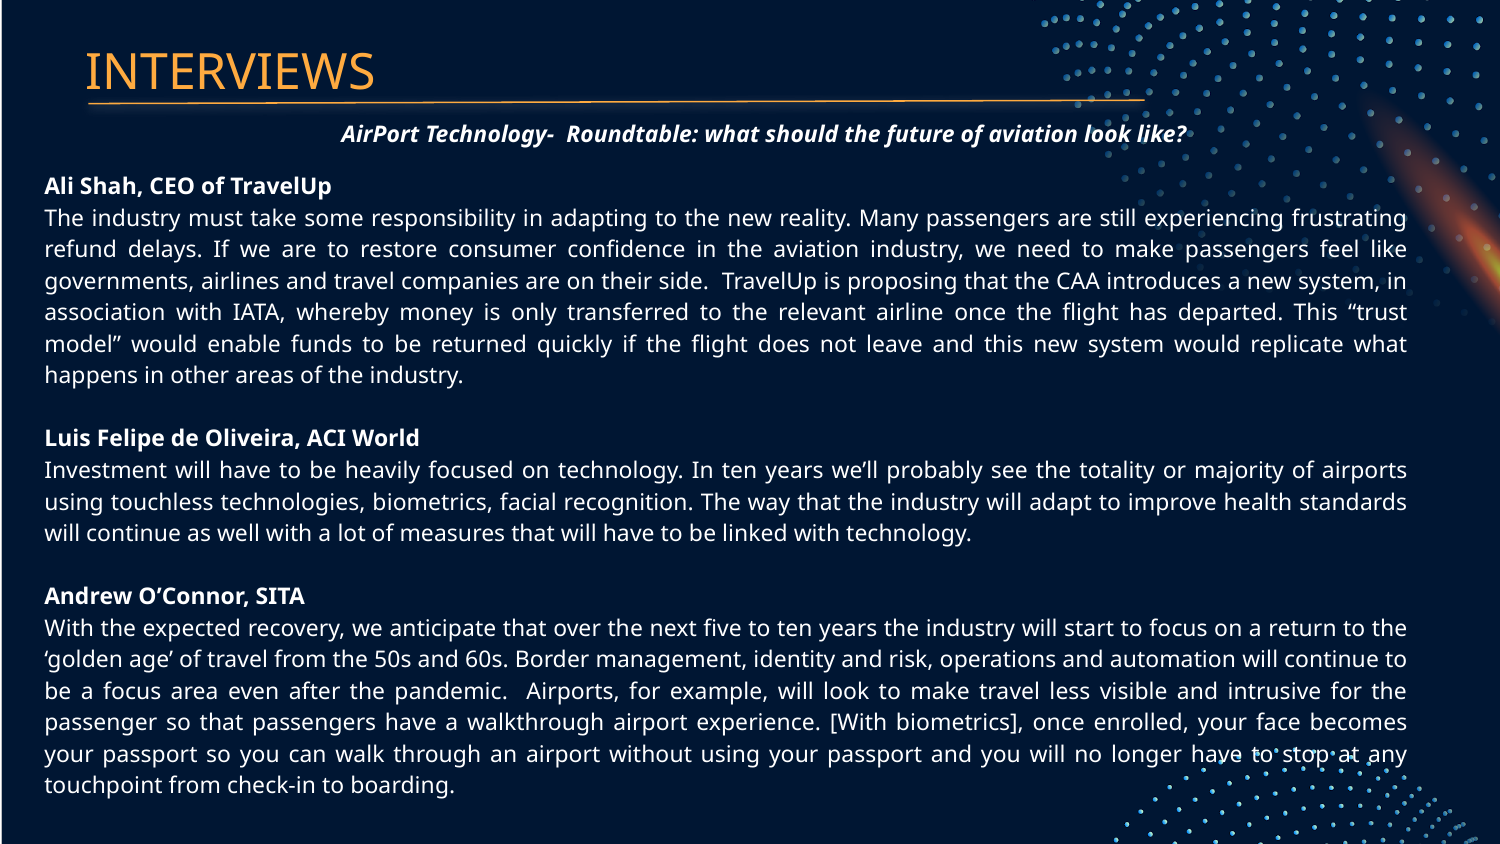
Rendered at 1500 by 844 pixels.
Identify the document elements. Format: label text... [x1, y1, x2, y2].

text_box AirPort Technology- Roundtable: what should the future of aviation look like? Ali Shah, CEO of TravelUp The industry must take some responsibility in adapting to the new reality. Many passengers are still experiencing frustrating refund delays. If we are to restore consumer confidence in the aviation industry, we need to make passengers feel like governments, airlines and travel companies are on their side. TravelUp is proposing that the CAA introduces a new system, in association with IATA, whereby money is only transferred to the relevant airline once the flight has departed. This “trust model” would enable funds to be returned quickly if the flight does not leave and this new system would replicate what happens in other areas of the industry. Luis Felipe de Oliveira, ACI World Investment will have to be heavily focused on technology. In ten years we’ll probably see the totality or majority of airports using touchless technologies, biometrics, facial recognition. The way that the industry will adapt to improve health standards will continue as well with a lot of measures that will have to be linked with technology. Andrew O’Connor, SITA With the expected recovery, we anticipate that over the next five to ten years the industry will start to focus on a return to the ‘golden age’ of travel from the 50s and 60s. Border management, identity and risk, operations and automation will continue to be a focus area even after the pandemic. Airports, for example, will look to make travel less visible and intrusive for the passenger so that passengers have a walkthrough airport experience. [With biometrics], once enrolled, your face becomes your passport so you can walk through an airport without using your passport and you will no longer have to stop at any touchpoint from check-in to boarding. [29, 100, 1425, 844]
title INTERVIEWS [70, 24, 1278, 100]
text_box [88, 99, 1145, 104]
picture [0, 0, 1500, 844]
